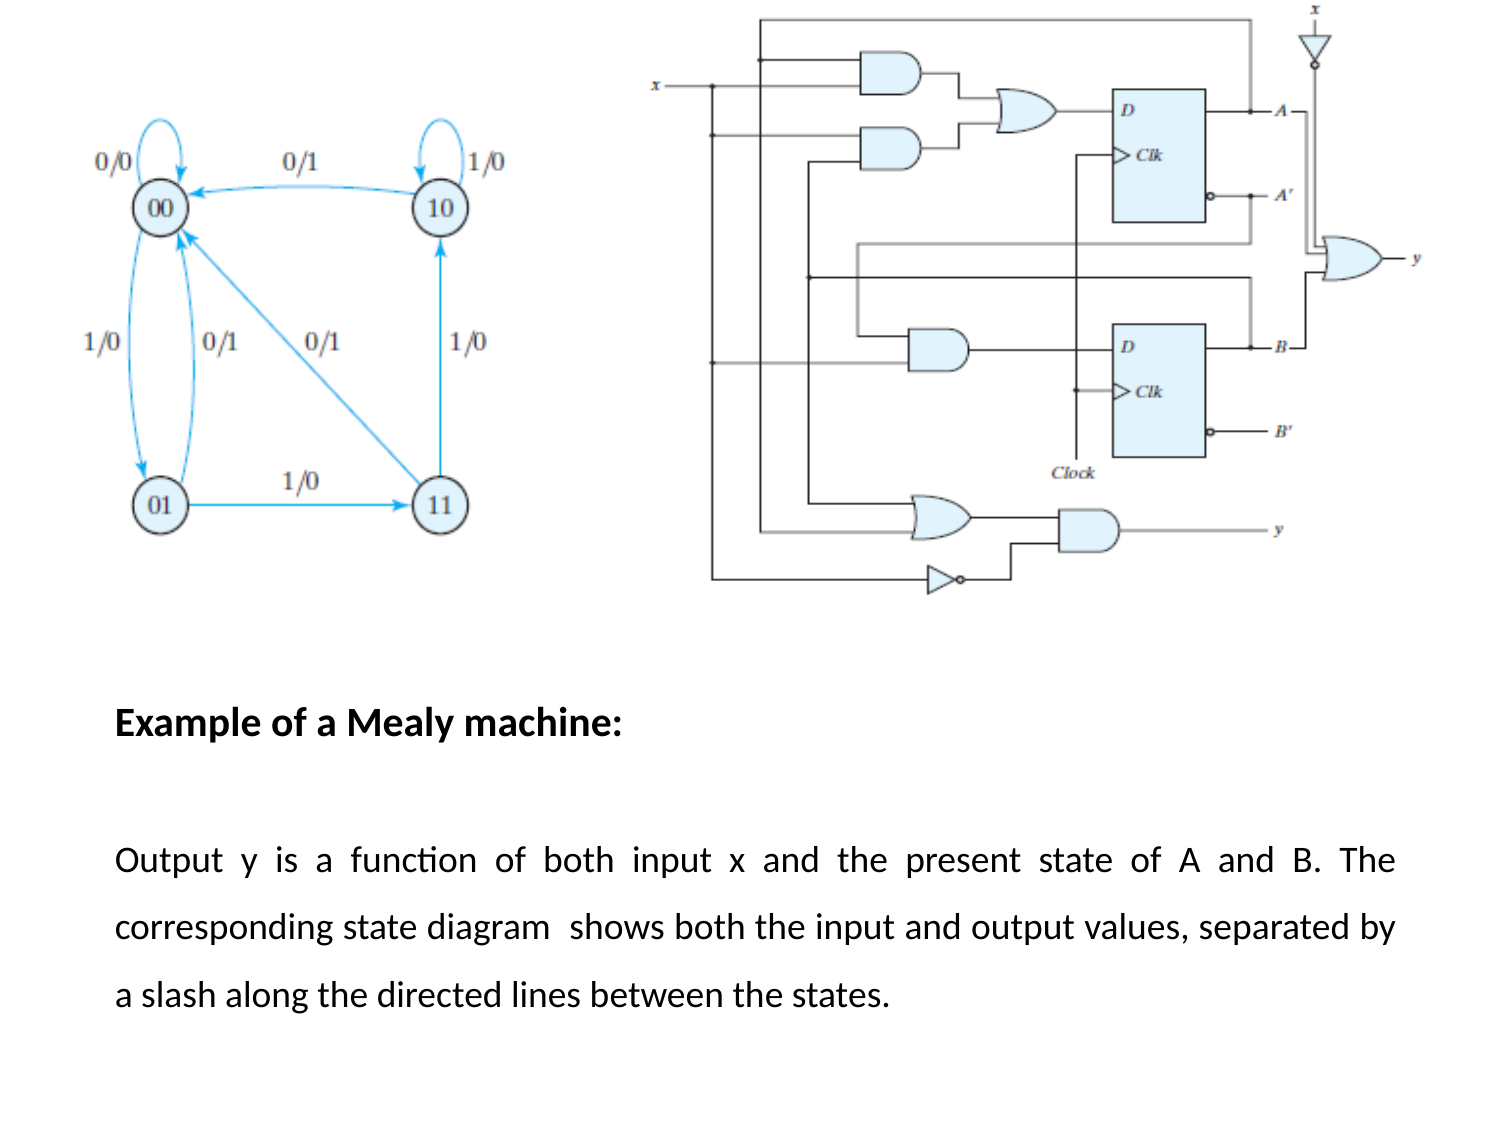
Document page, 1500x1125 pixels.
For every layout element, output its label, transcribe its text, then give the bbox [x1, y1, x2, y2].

picture [599, 0, 1438, 601]
text_box Example of a Mealy machine: Output y is a function of both input x and the present state of A and B. The corresponding state diagram shows both the input and output values, separated by a slash along the directed lines between the states. [99, 662, 1413, 1023]
picture [0, 74, 563, 563]
